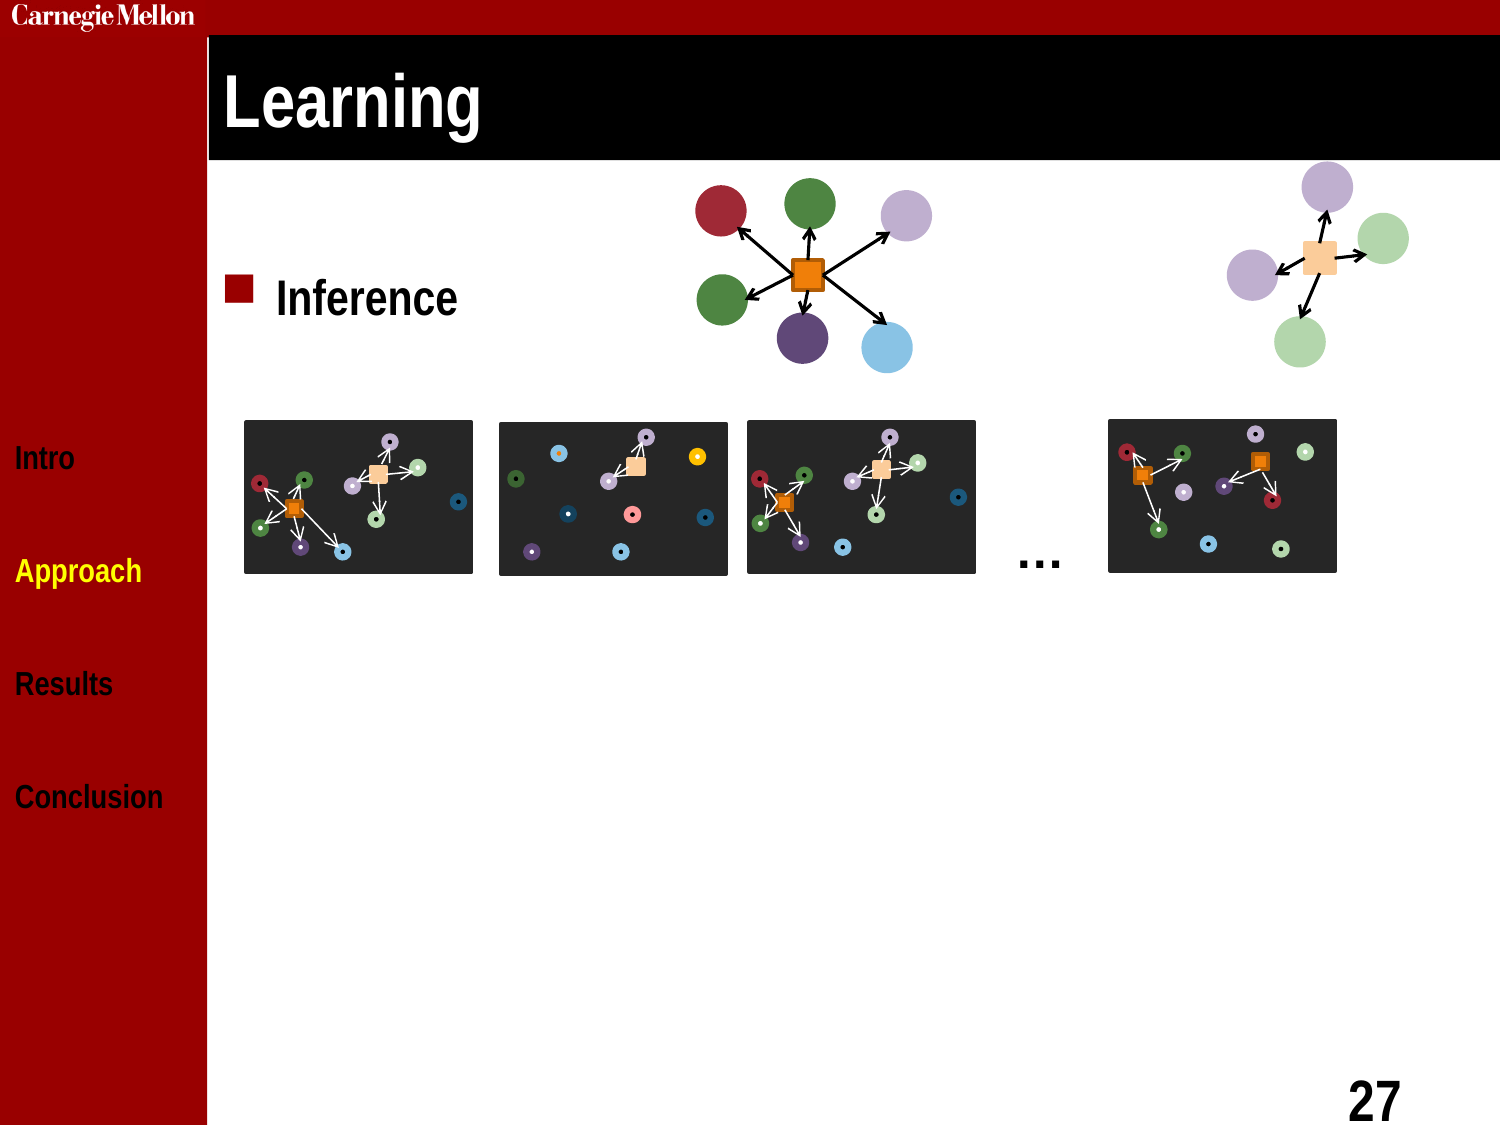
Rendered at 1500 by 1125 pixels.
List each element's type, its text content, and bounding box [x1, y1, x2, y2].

text_box [368, 511, 384, 527]
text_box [778, 515, 807, 532]
text_box [508, 471, 524, 487]
text_box [638, 429, 654, 445]
text_box [335, 544, 351, 560]
text_box [369, 465, 387, 484]
text_box [835, 539, 851, 555]
text_box [1133, 474, 1152, 485]
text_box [1257, 476, 1282, 492]
list Inference [204, 257, 1460, 1006]
text_box [450, 494, 467, 510]
text_box [524, 544, 540, 560]
text_box [796, 467, 812, 483]
picture [0, 0, 206, 37]
text_box [291, 502, 304, 518]
text_box [1108, 419, 1337, 573]
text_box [862, 490, 895, 496]
text_box [792, 538, 809, 551]
text_box [747, 420, 976, 574]
text_box [1176, 484, 1192, 500]
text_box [875, 448, 896, 458]
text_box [289, 487, 305, 496]
text_box [844, 473, 859, 489]
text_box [787, 477, 802, 498]
text_box [1200, 536, 1217, 552]
text_box [689, 448, 706, 465]
text_box [1119, 444, 1135, 460]
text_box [356, 474, 372, 483]
text_box … [976, 511, 1105, 587]
text_box [252, 520, 268, 536]
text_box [764, 510, 778, 520]
text_box [499, 422, 728, 576]
text_box [1174, 445, 1191, 461]
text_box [284, 525, 296, 533]
text_box [872, 463, 891, 479]
text_box [1151, 521, 1167, 538]
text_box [1129, 494, 1172, 512]
text_box [910, 455, 926, 471]
text_box [296, 472, 312, 488]
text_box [385, 471, 414, 475]
text_box [344, 478, 360, 494]
title Learning [208, 34, 1500, 161]
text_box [264, 516, 287, 525]
text_box [382, 434, 398, 450]
text_box [601, 473, 614, 489]
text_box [629, 446, 649, 454]
text_box [752, 516, 768, 532]
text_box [377, 451, 395, 461]
text_box [410, 459, 426, 476]
text_box [626, 459, 646, 476]
text_box [1264, 500, 1281, 508]
text_box Intro Approach Results Conclusion [0, 202, 203, 823]
text_box [1297, 444, 1313, 460]
text_box [1273, 541, 1289, 557]
text_box [624, 506, 641, 523]
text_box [763, 482, 778, 503]
text_box [752, 471, 768, 487]
text_box [1251, 452, 1270, 471]
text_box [612, 466, 629, 478]
text_box [1247, 426, 1264, 442]
text_box [244, 420, 473, 574]
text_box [1129, 454, 1146, 466]
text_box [888, 466, 915, 470]
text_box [698, 181, 930, 371]
text_box [252, 475, 268, 491]
text_box [882, 429, 898, 445]
text_box [868, 507, 885, 523]
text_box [263, 487, 287, 509]
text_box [301, 508, 340, 549]
text_box [782, 503, 794, 512]
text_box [1229, 164, 1406, 365]
text_box [292, 542, 302, 555]
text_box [1150, 458, 1183, 476]
text_box [950, 489, 967, 505]
text_box [551, 445, 567, 462]
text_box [1237, 459, 1251, 493]
text_box [613, 544, 629, 560]
text_box [1216, 478, 1232, 494]
text_box [697, 509, 713, 526]
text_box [856, 469, 875, 478]
text_box [560, 506, 576, 522]
